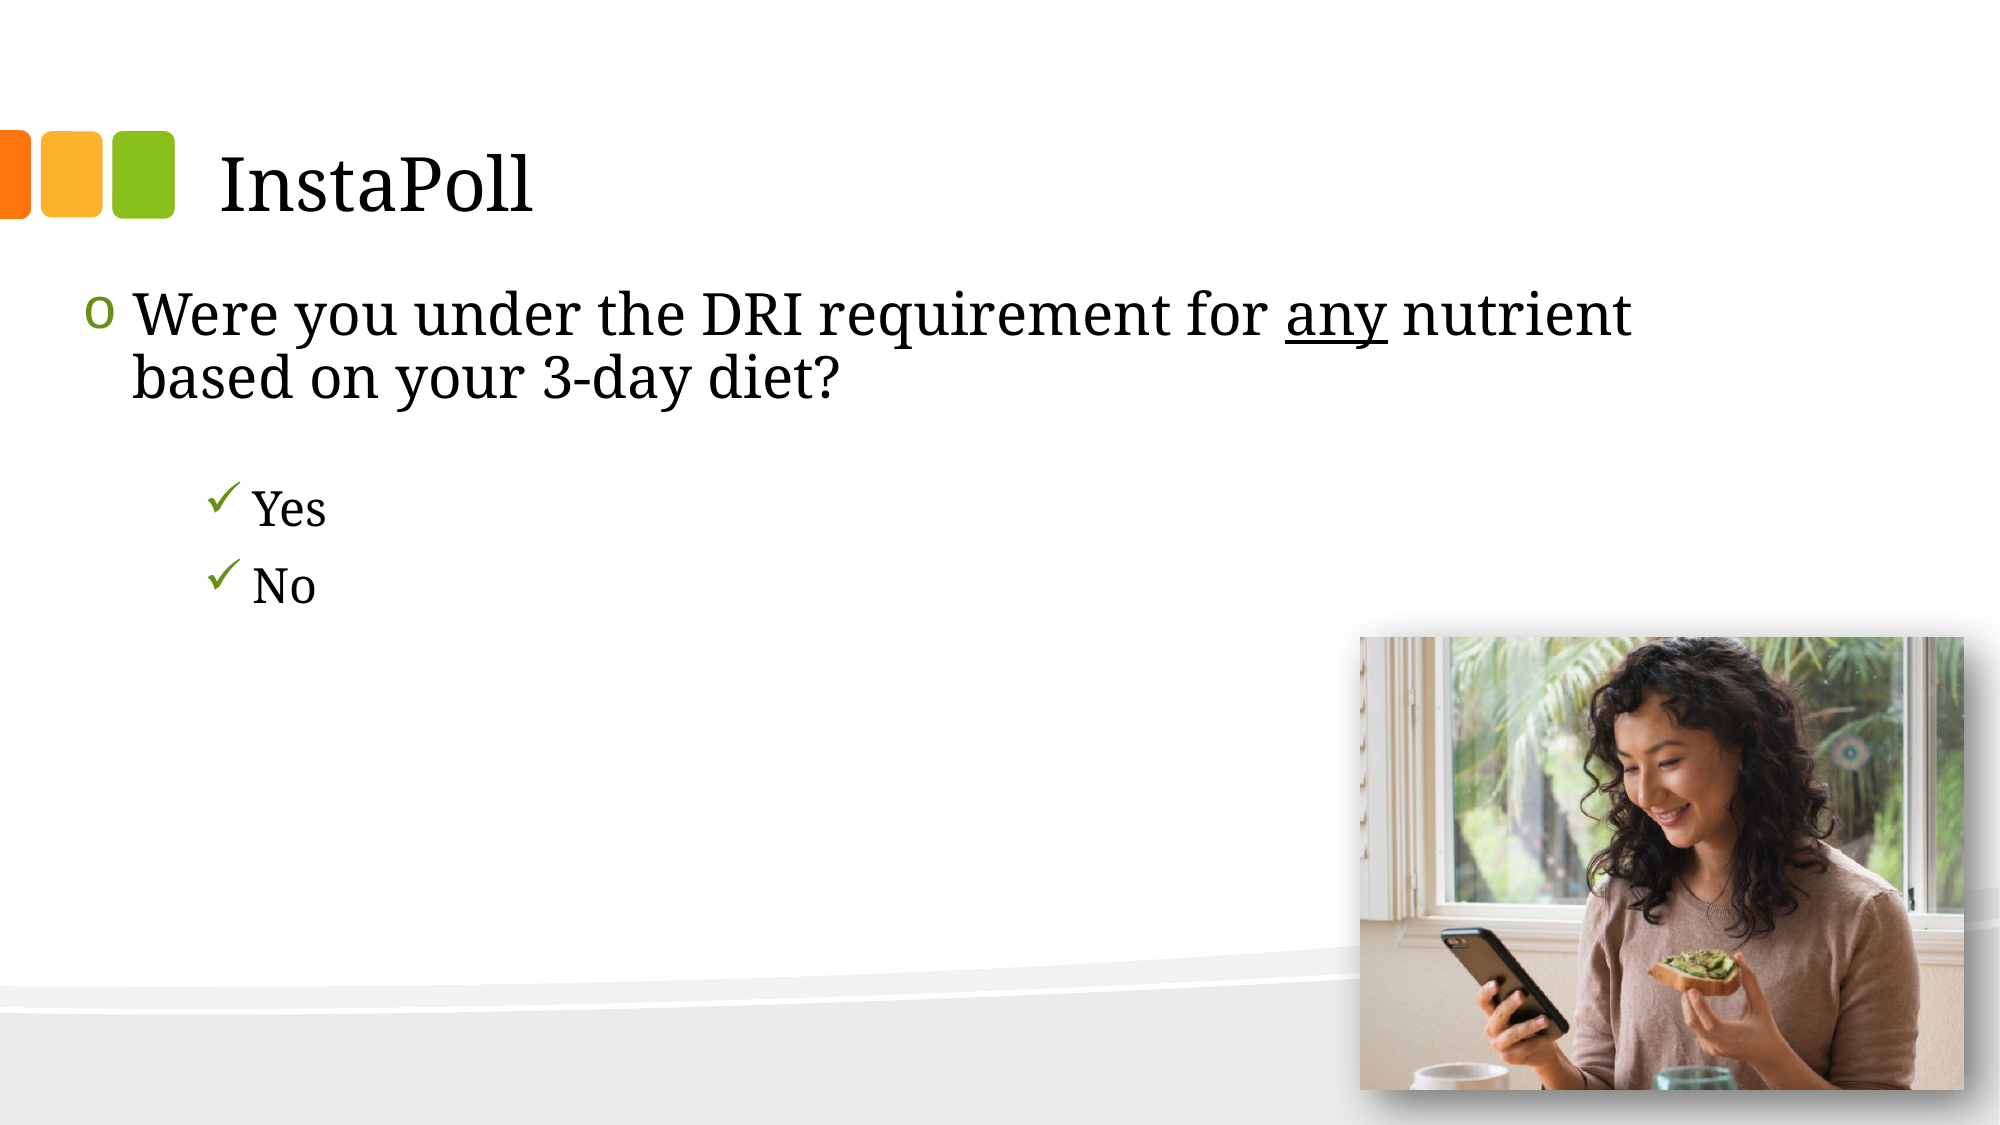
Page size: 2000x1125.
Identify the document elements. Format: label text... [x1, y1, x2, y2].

picture [0, 130, 32, 219]
picture [1360, 637, 1964, 1090]
text_box Yes No [112, 474, 713, 625]
list Were you under the DRI requirement for any nutrient based on your 3-day diet? [62, 275, 1750, 438]
text_box [111, 130, 176, 220]
title InstaPoll [199, 23, 1800, 237]
